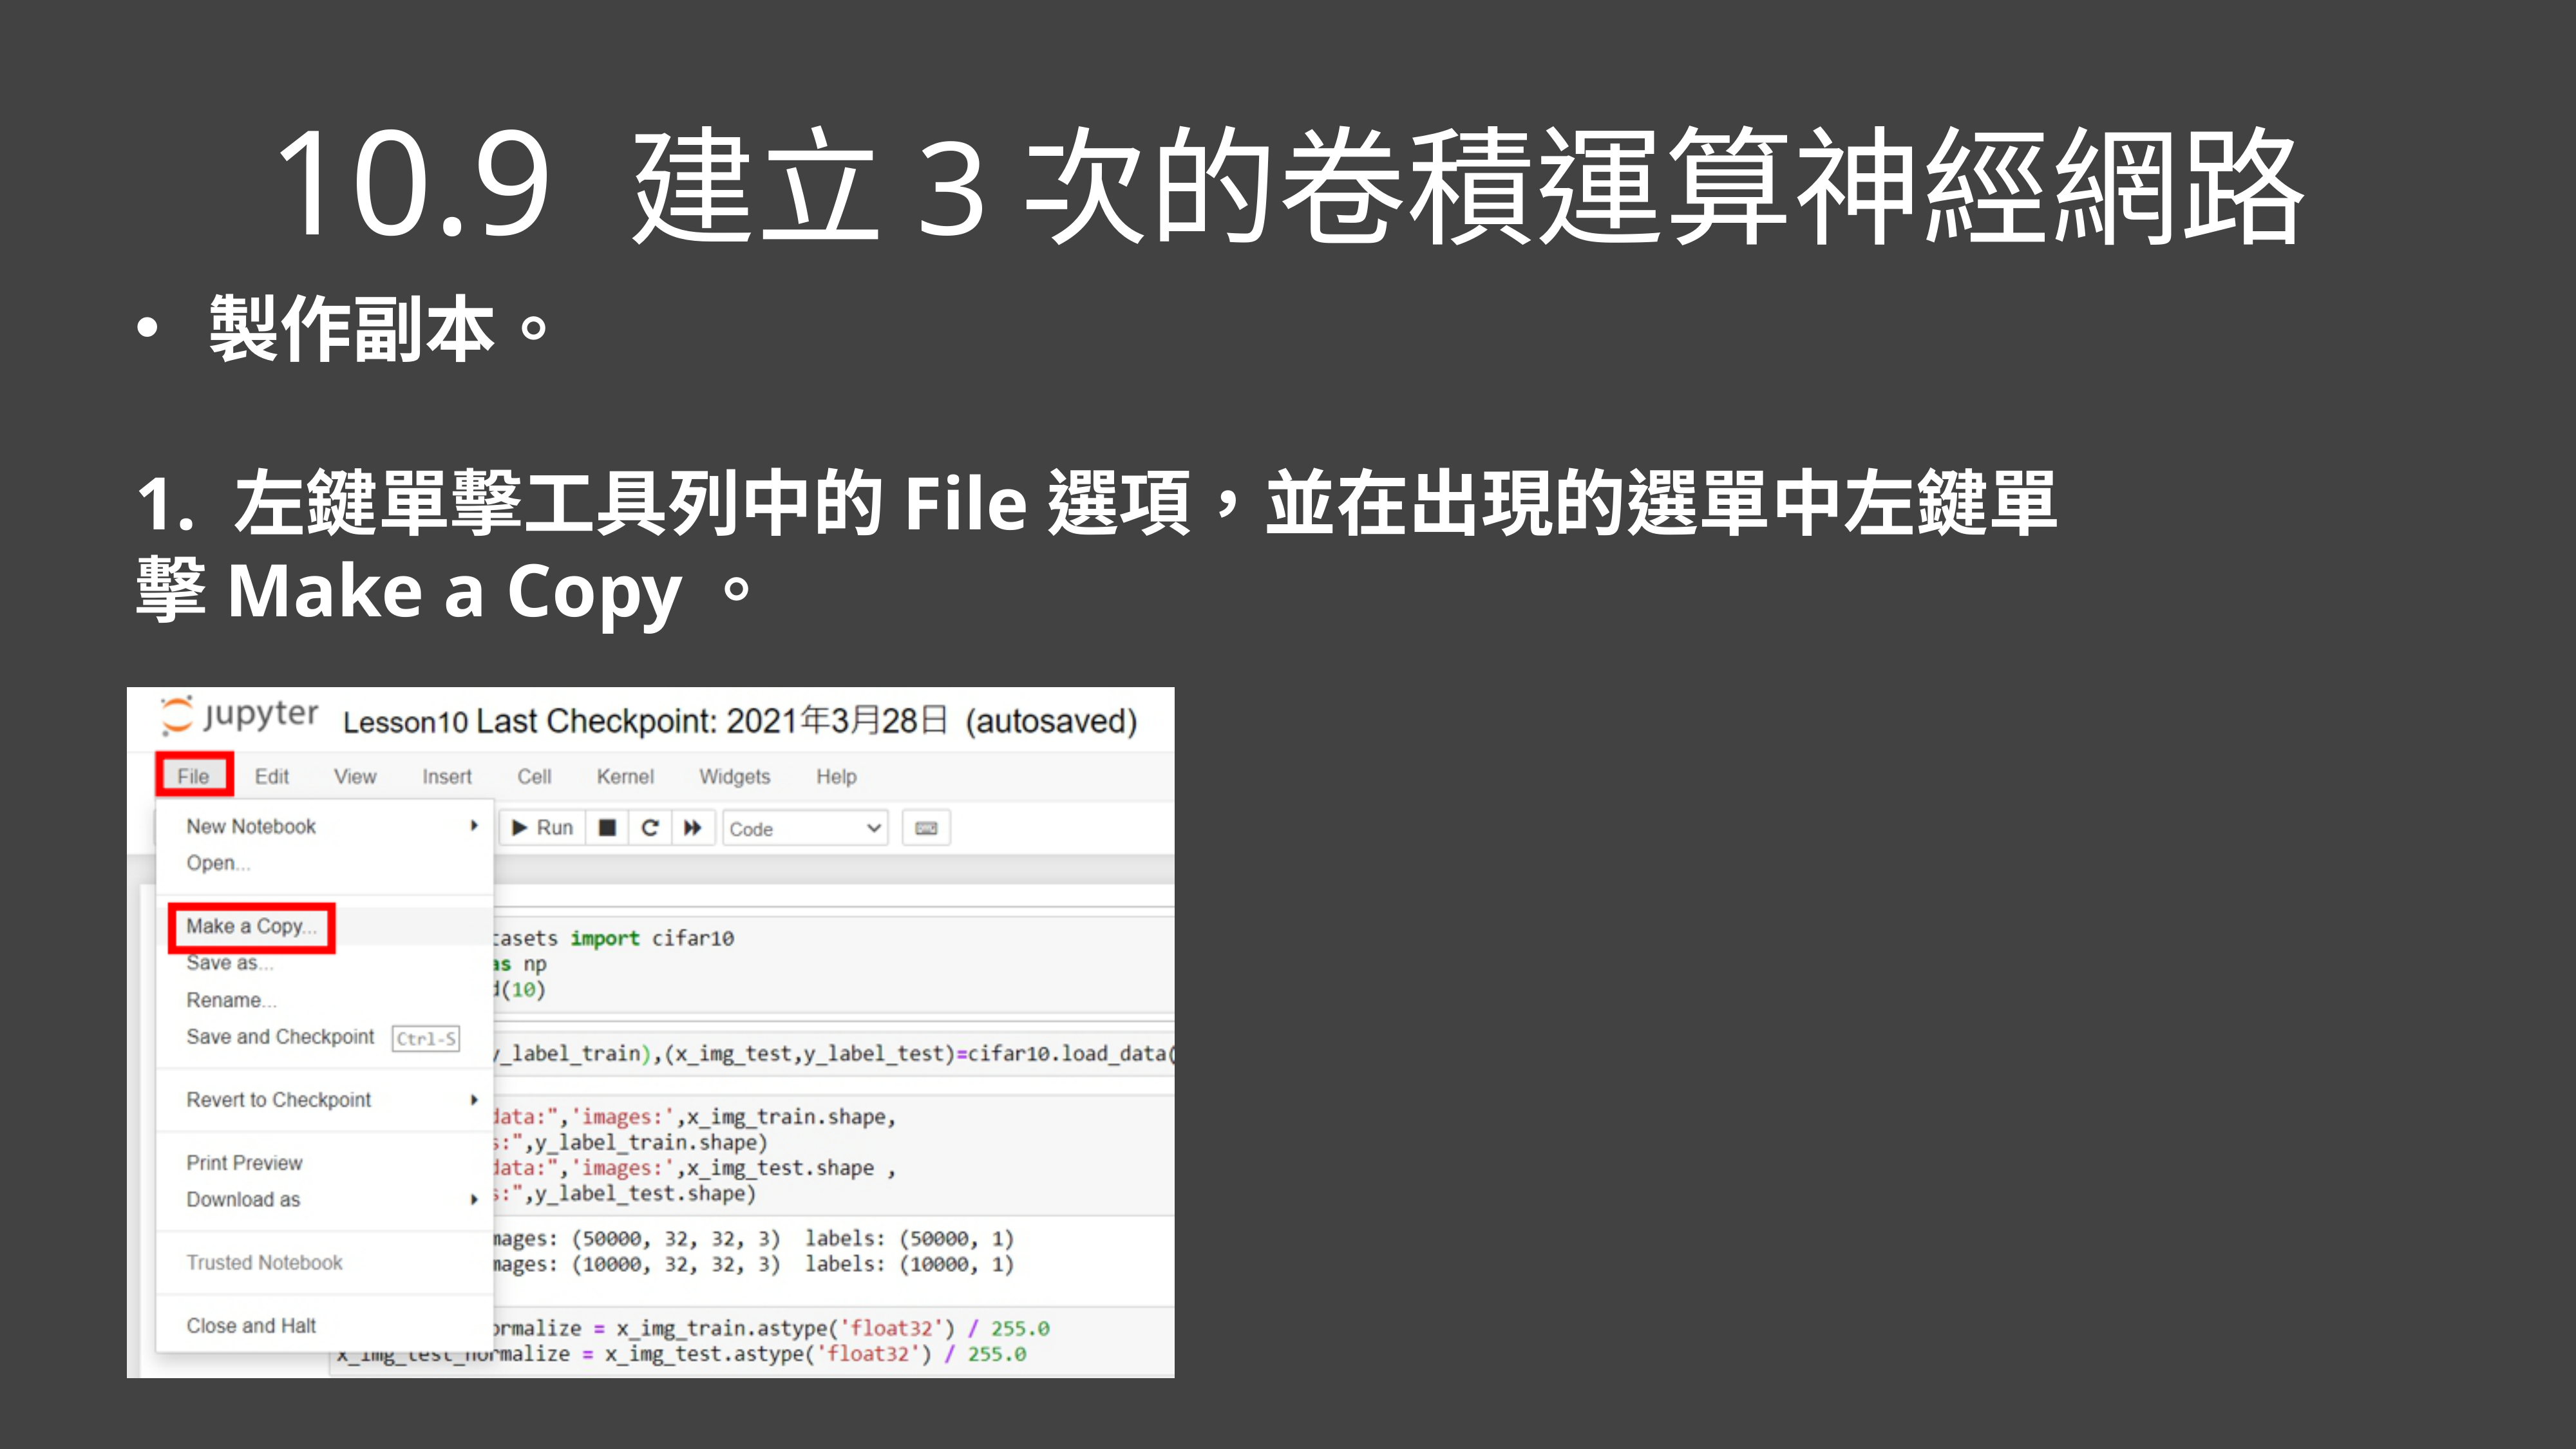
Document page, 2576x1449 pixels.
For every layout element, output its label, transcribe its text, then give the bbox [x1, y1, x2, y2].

picture [127, 687, 1175, 1378]
text_box 製作副本。 1. 左鍵單擊工具列中的File選項，並在出現的選單中左鍵單擊Make a Copy。 [127, 275, 2079, 639]
title 10.9 建立3次的卷積運算神經網路 [127, 4, 2449, 350]
